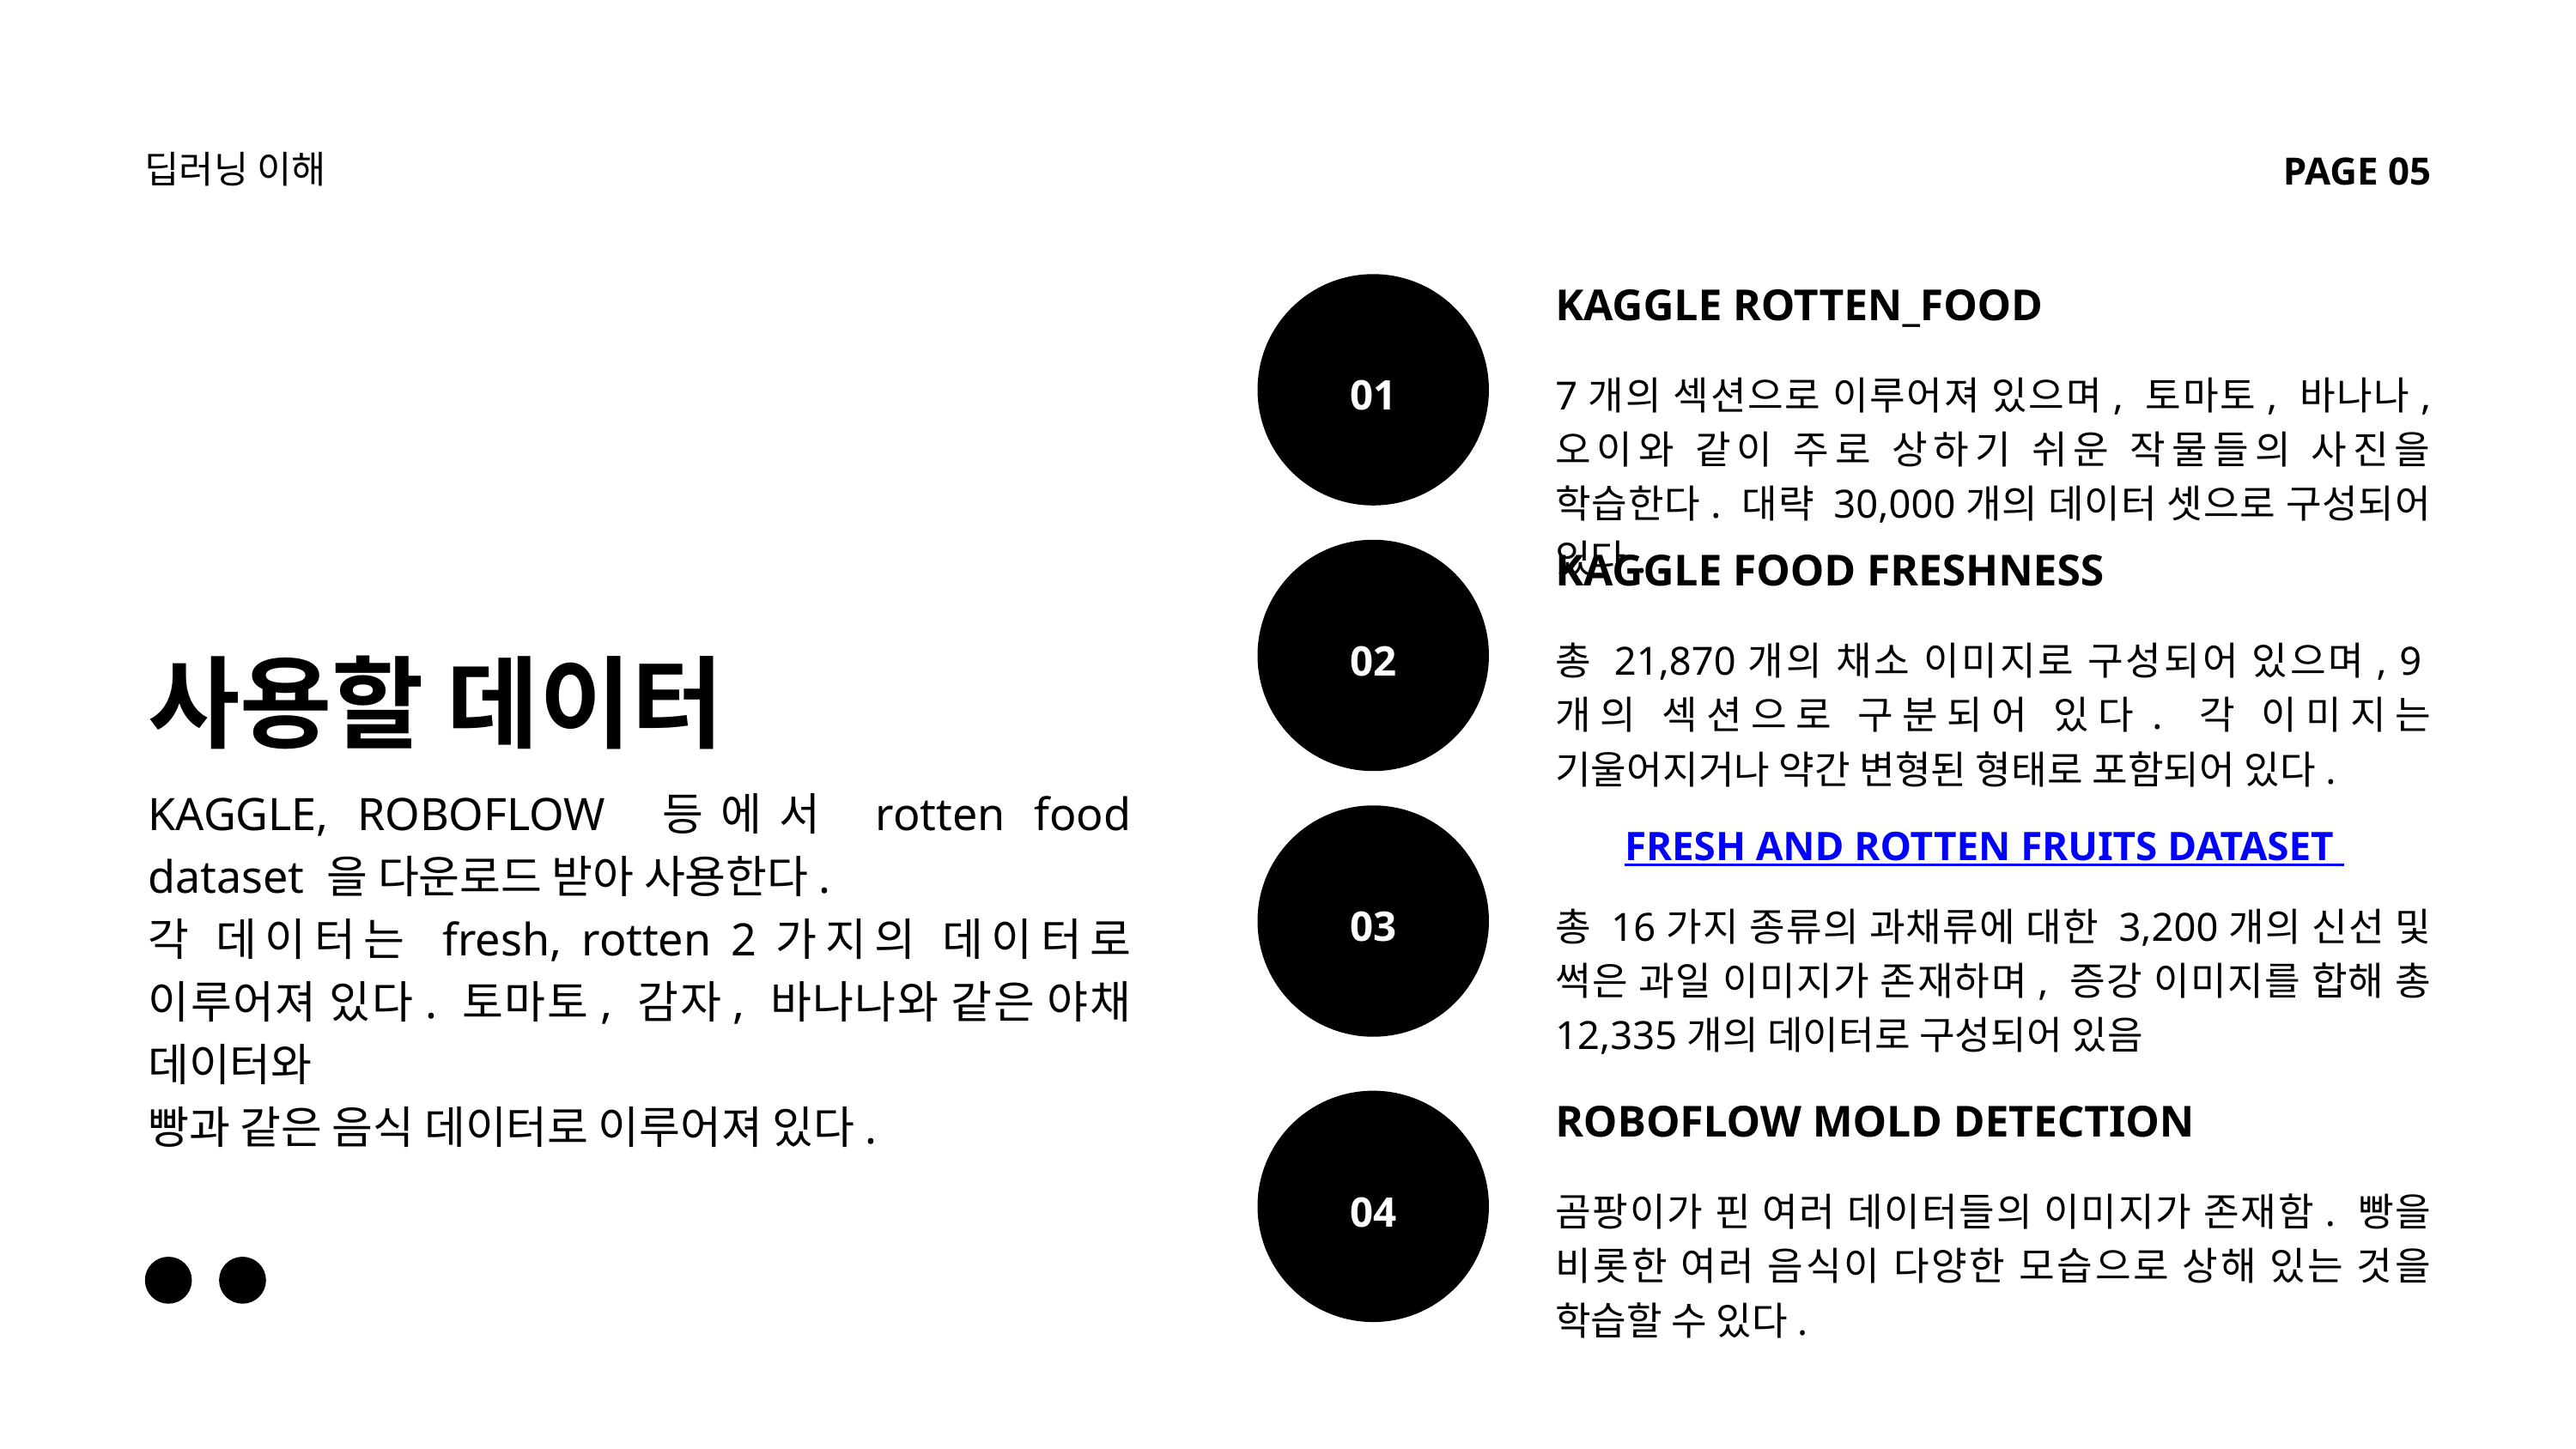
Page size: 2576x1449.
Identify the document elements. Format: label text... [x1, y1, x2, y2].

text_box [1257, 539, 2432, 788]
text_box PAGE 05 [2234, 139, 2432, 192]
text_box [144, 1256, 267, 1304]
text_box 딥러닝 이해 [144, 137, 640, 191]
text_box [1257, 805, 2432, 1054]
text_box 사용할 데이터 [148, 620, 1089, 761]
text_box KAGGLE, ROBOFLOW 등에서 rotten food dataset 을 다운로드 받아 사용한다. 각 데이터는 fresh, rotten 2가지의 데이터로 이루어져 있다. 토마토, 감자, 바나나와 같은 야채 데이터와 빵과 같은 음식 데이터로 이루어져 있다. [148, 777, 1132, 1153]
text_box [1257, 274, 2432, 523]
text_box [1257, 1090, 2432, 1339]
